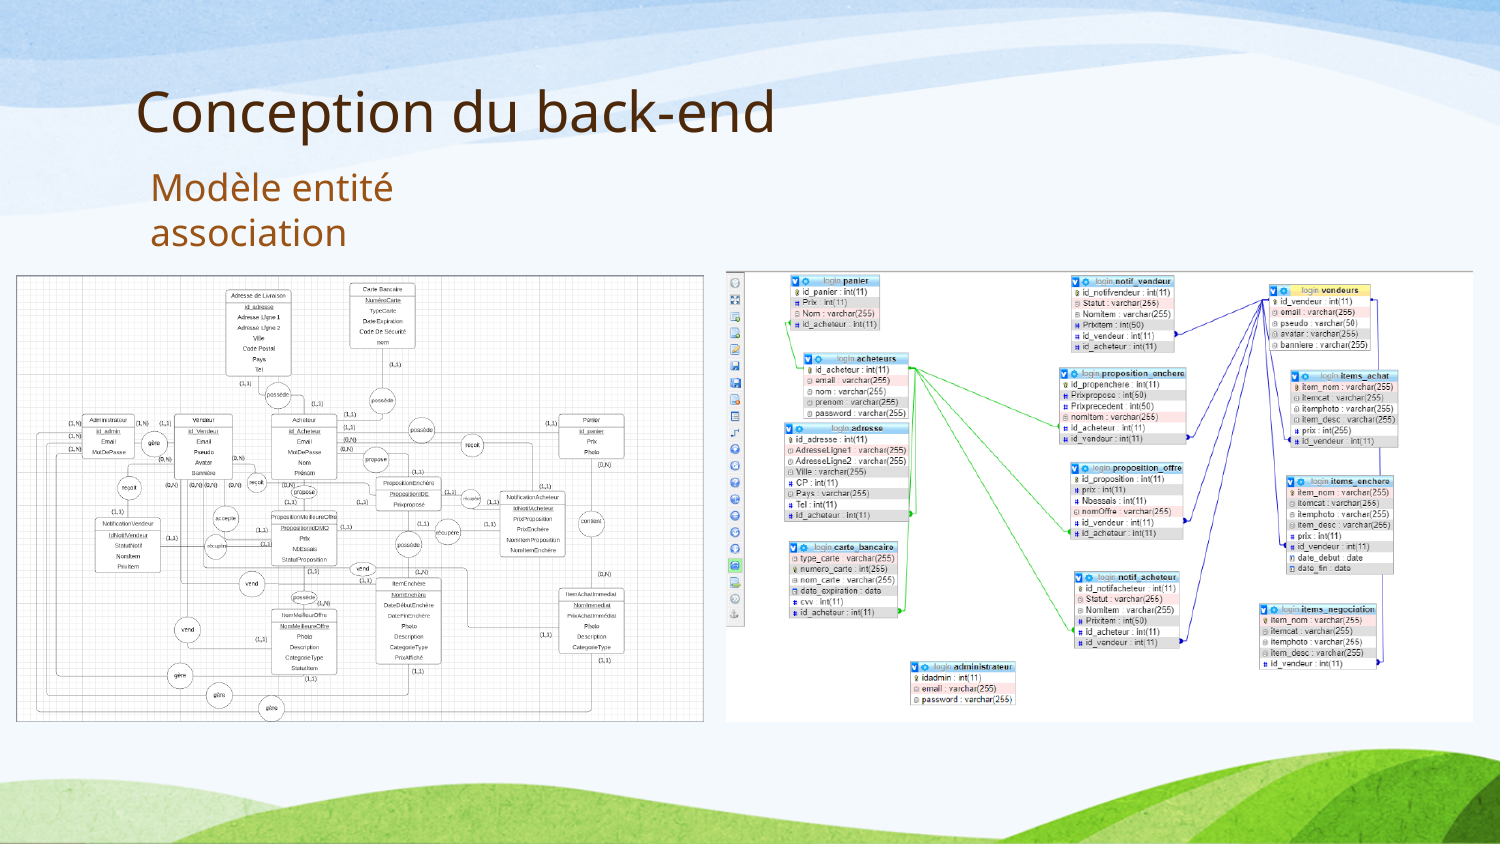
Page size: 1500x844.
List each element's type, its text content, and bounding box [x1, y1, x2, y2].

list Modèle entité association [138, 158, 582, 274]
title Conception du back-end [124, 0, 1362, 150]
picture [0, 0, 1500, 844]
